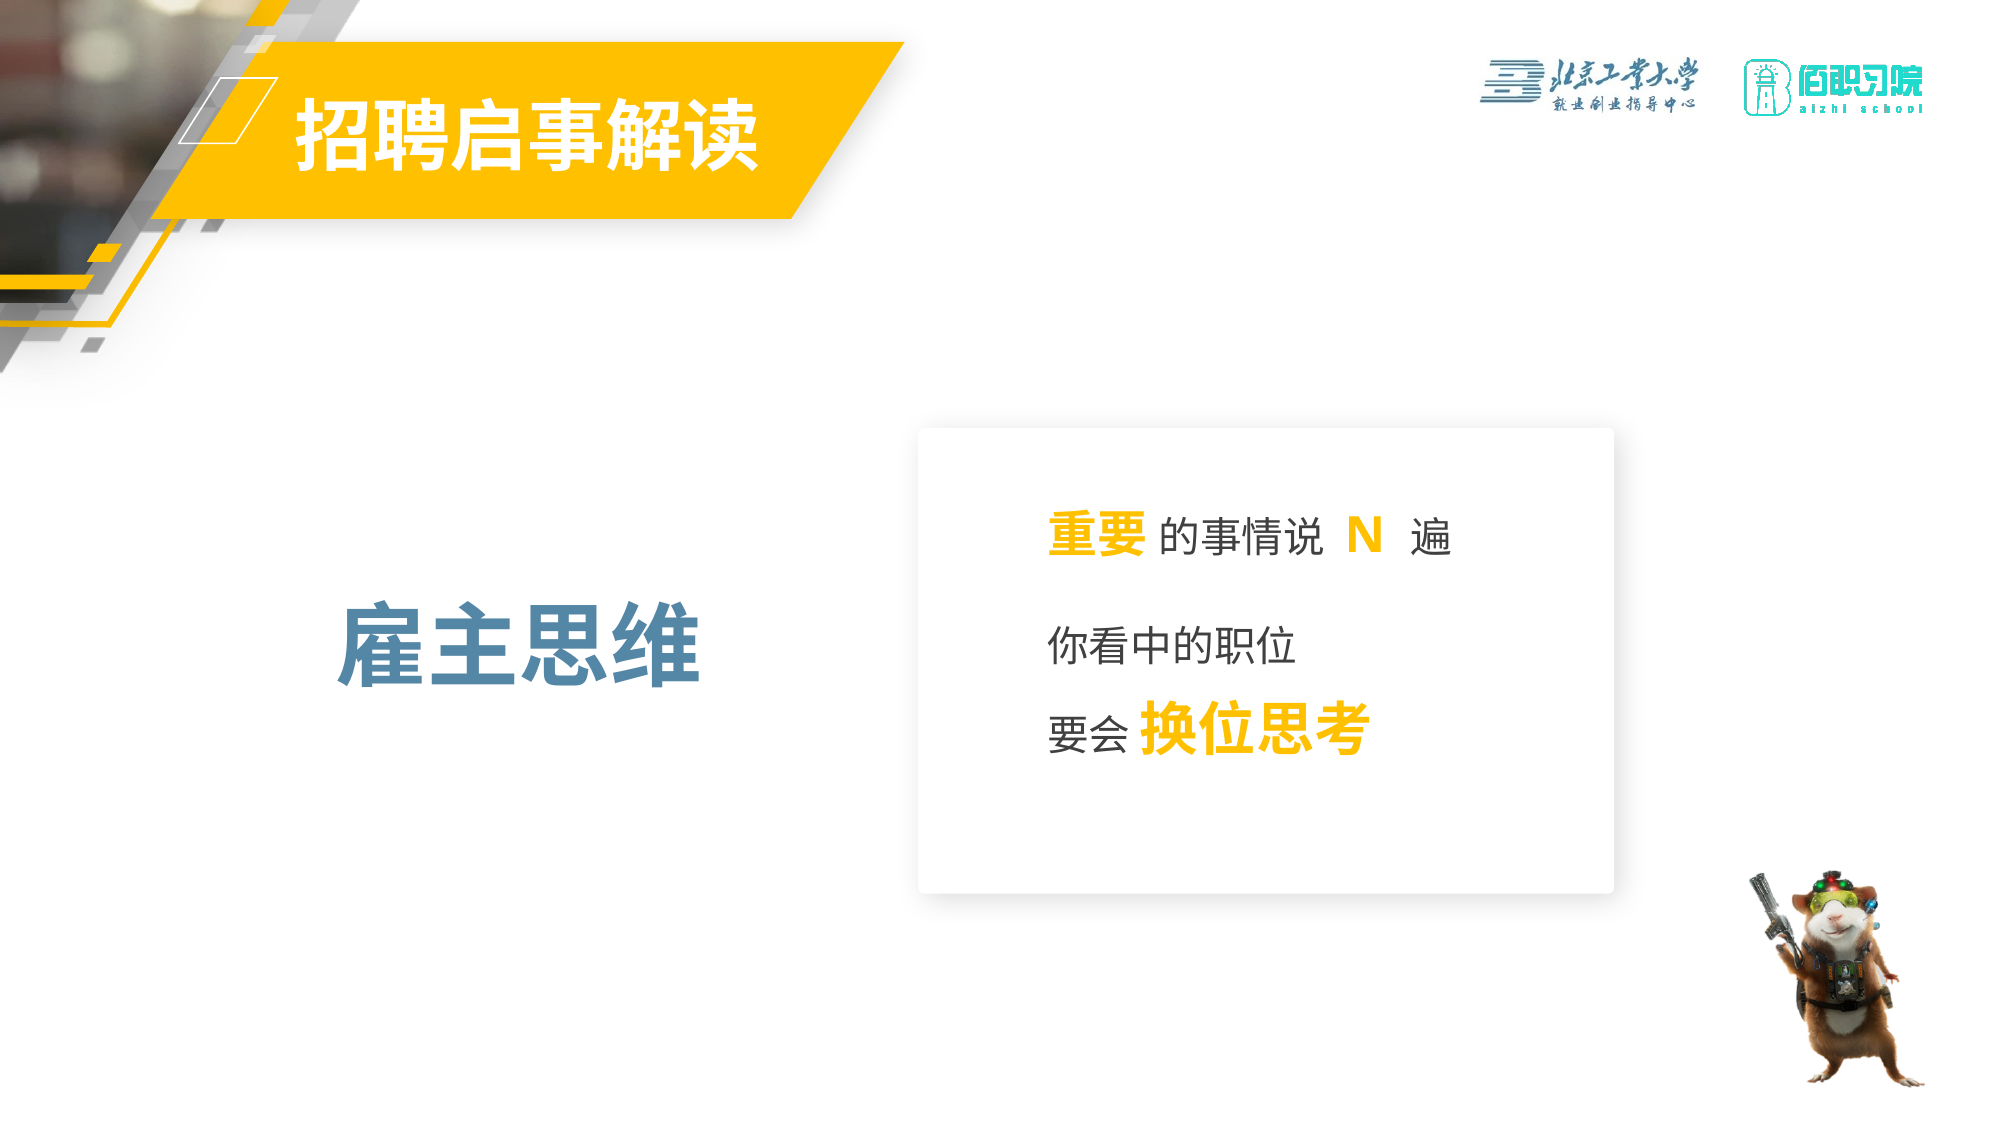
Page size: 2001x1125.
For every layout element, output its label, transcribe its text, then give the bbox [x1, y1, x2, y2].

text_box 雇主思维 [320, 580, 718, 705]
picture [1736, 860, 1934, 1089]
text_box [916, 426, 1616, 895]
picture [1743, 59, 1922, 116]
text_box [0, 0, 905, 502]
picture [1479, 57, 1716, 122]
text_box 重要 的事情说 N 遍 你看中的职位 要会 换位思考 [1032, 501, 1500, 822]
